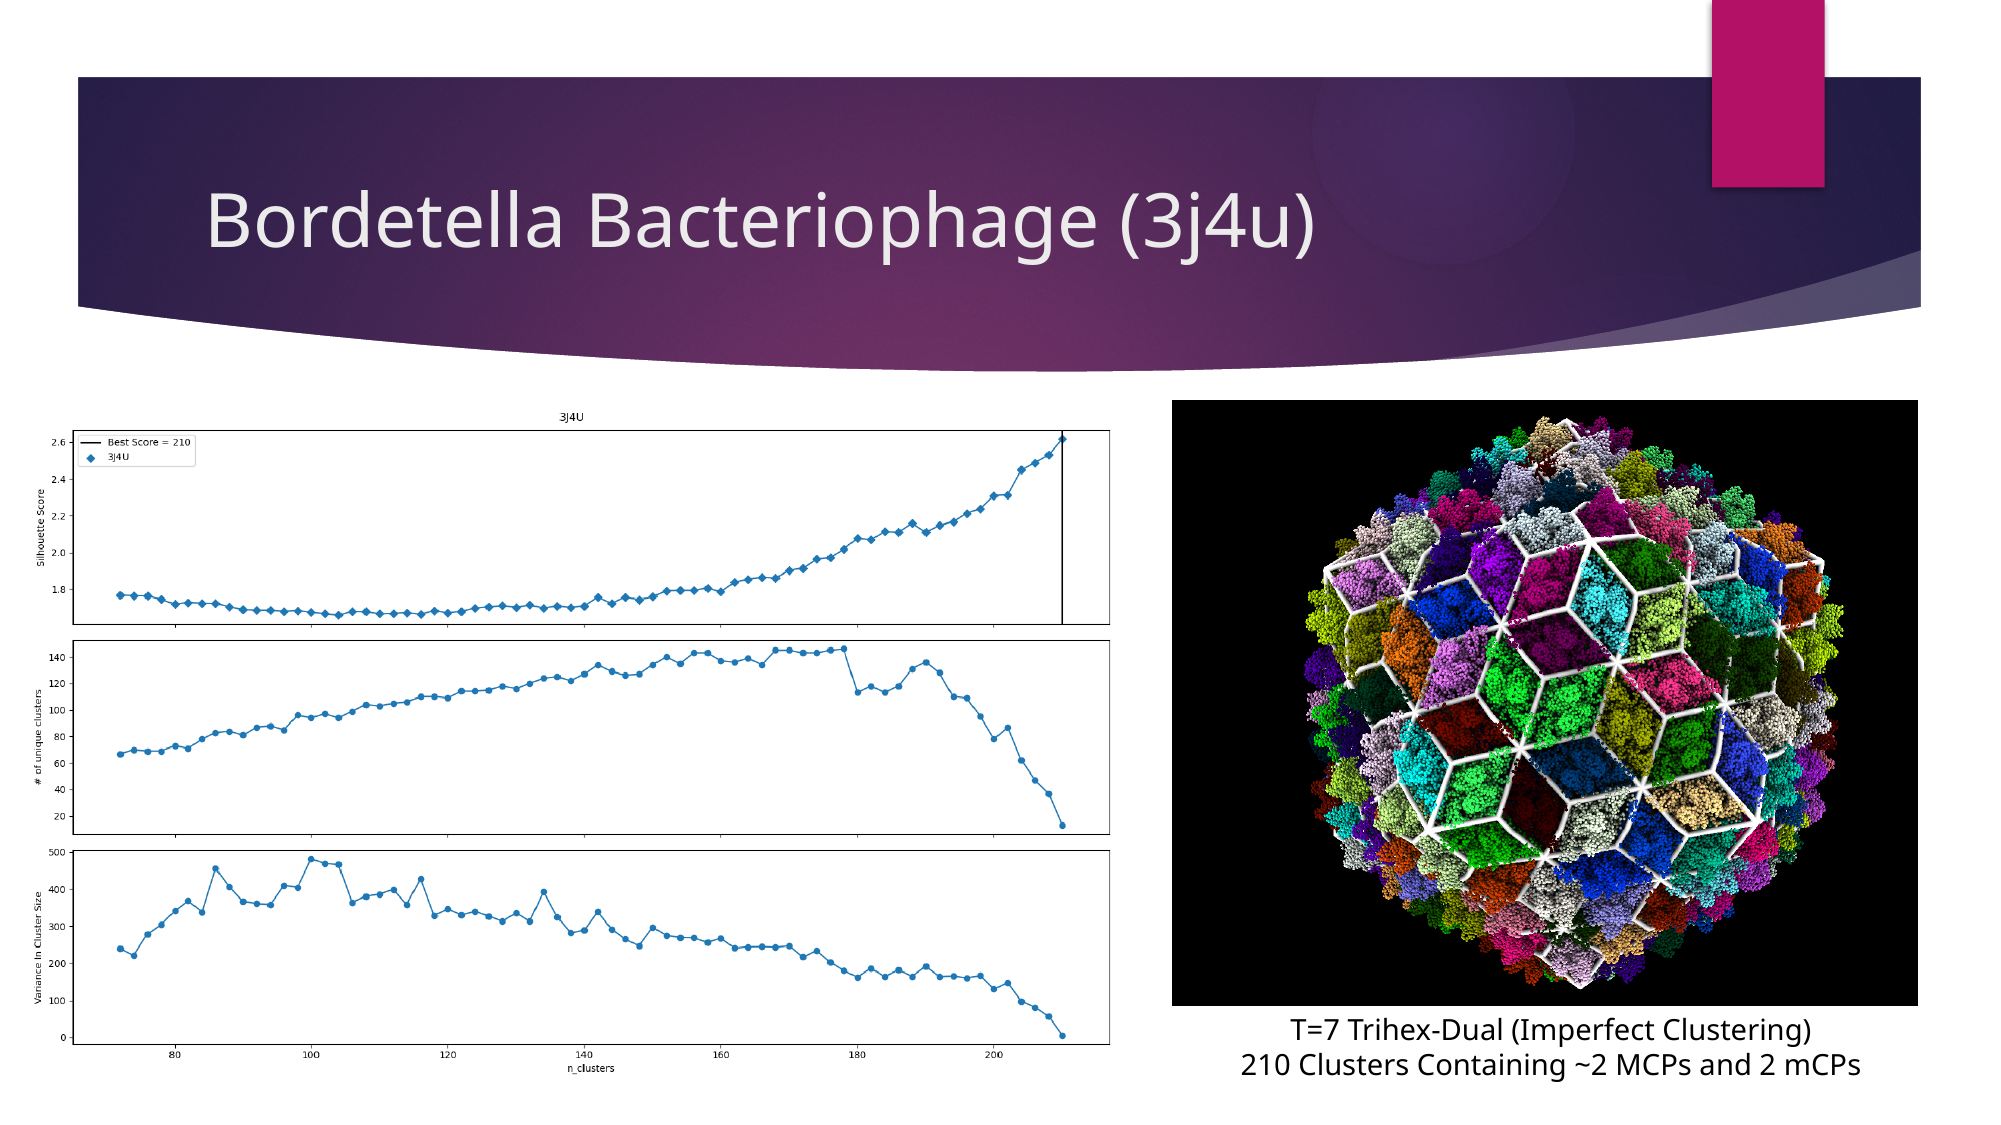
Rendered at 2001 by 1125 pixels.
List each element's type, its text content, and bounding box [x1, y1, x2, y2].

picture [1172, 400, 1919, 1006]
title Bordetella Bacteriophage (3j4u) [189, 159, 1627, 276]
picture [27, 400, 1119, 1078]
text_box T=7 Trihex-Dual (Imperfect Clustering) 210 Clusters Containing ~2 MCPs and 2 mCPs [1225, 1015, 1877, 1089]
